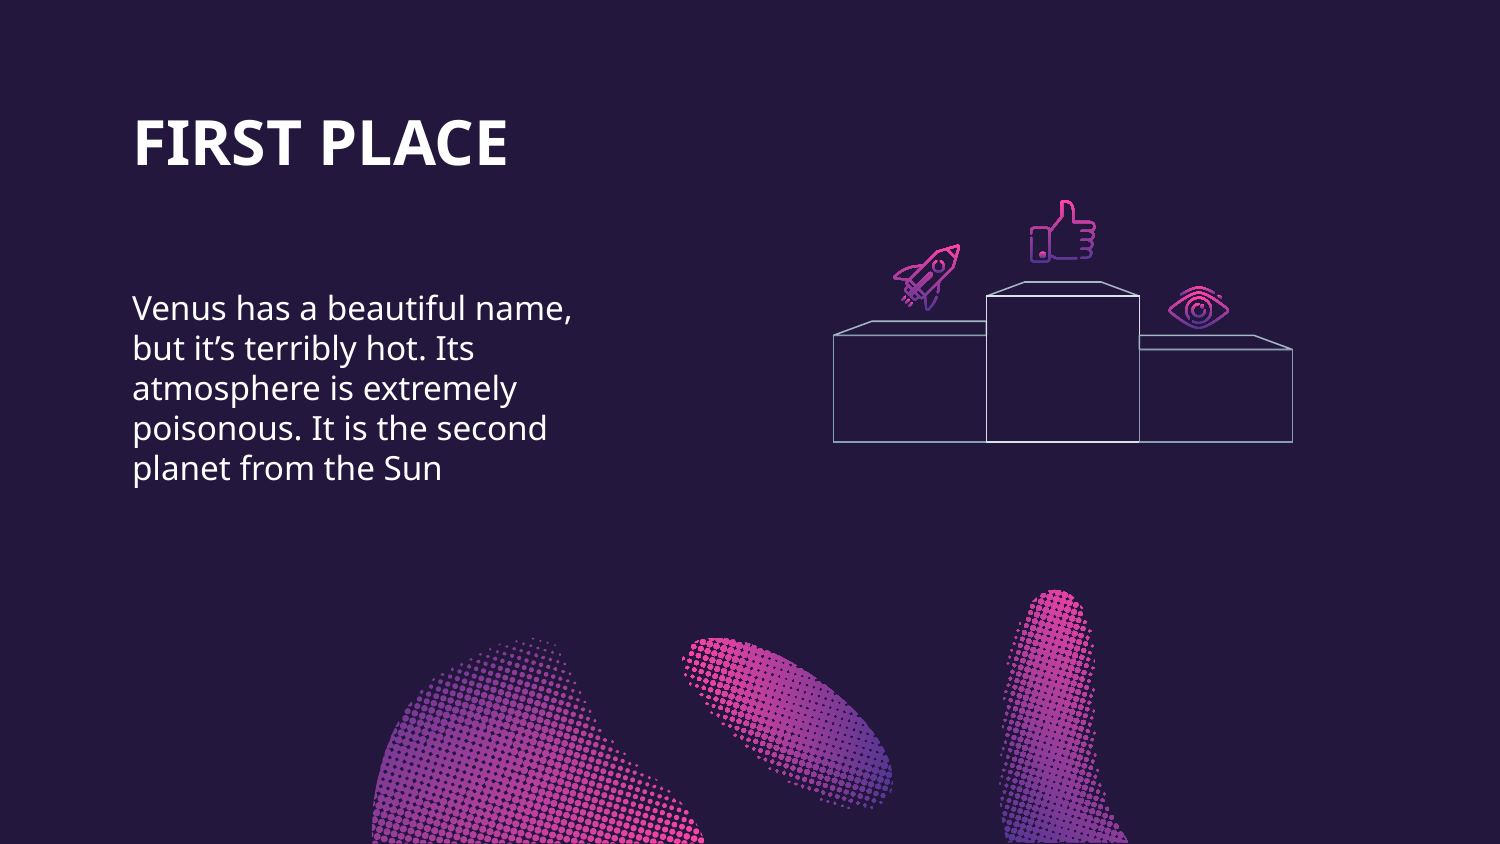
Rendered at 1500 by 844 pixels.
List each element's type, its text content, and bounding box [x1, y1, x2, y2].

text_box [833, 281, 1293, 443]
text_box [892, 244, 961, 312]
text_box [1168, 286, 1230, 330]
subtitle Venus has a beautiful name, but it’s terribly hot. Its atmosphere is extremely poisonous. It is the second planet from the Sun [116, 272, 629, 461]
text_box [683, 837, 690, 844]
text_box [1029, 200, 1096, 264]
title FIRST PLACE [116, 88, 656, 194]
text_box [611, 837, 618, 844]
